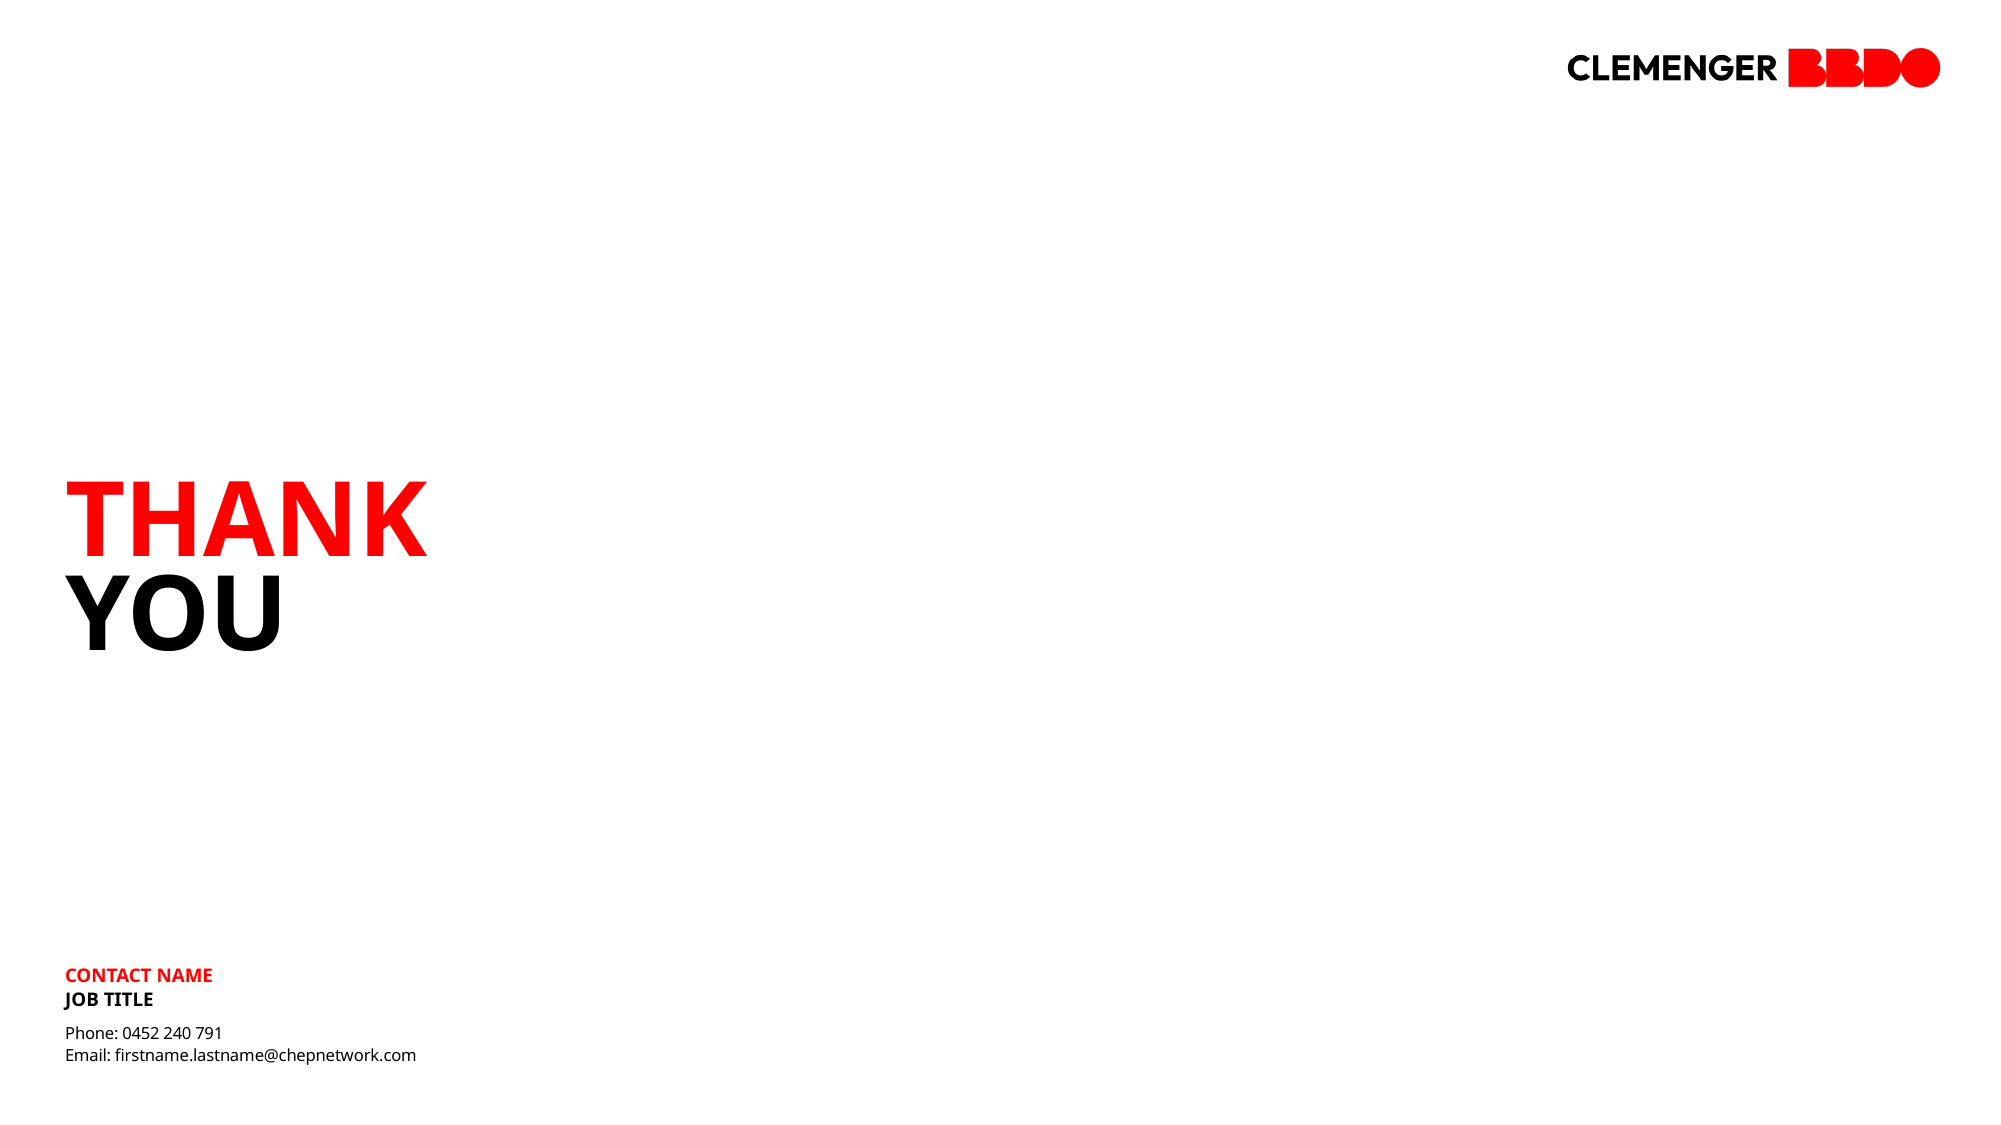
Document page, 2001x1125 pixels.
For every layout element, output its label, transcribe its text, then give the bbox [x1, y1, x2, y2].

title Thank you [64, 474, 982, 763]
list Contact name Job title Phone: 0452 240 791 Email: firstname.lastname@chepnetwork.com [64, 854, 982, 1071]
picture [1555, 35, 1953, 100]
